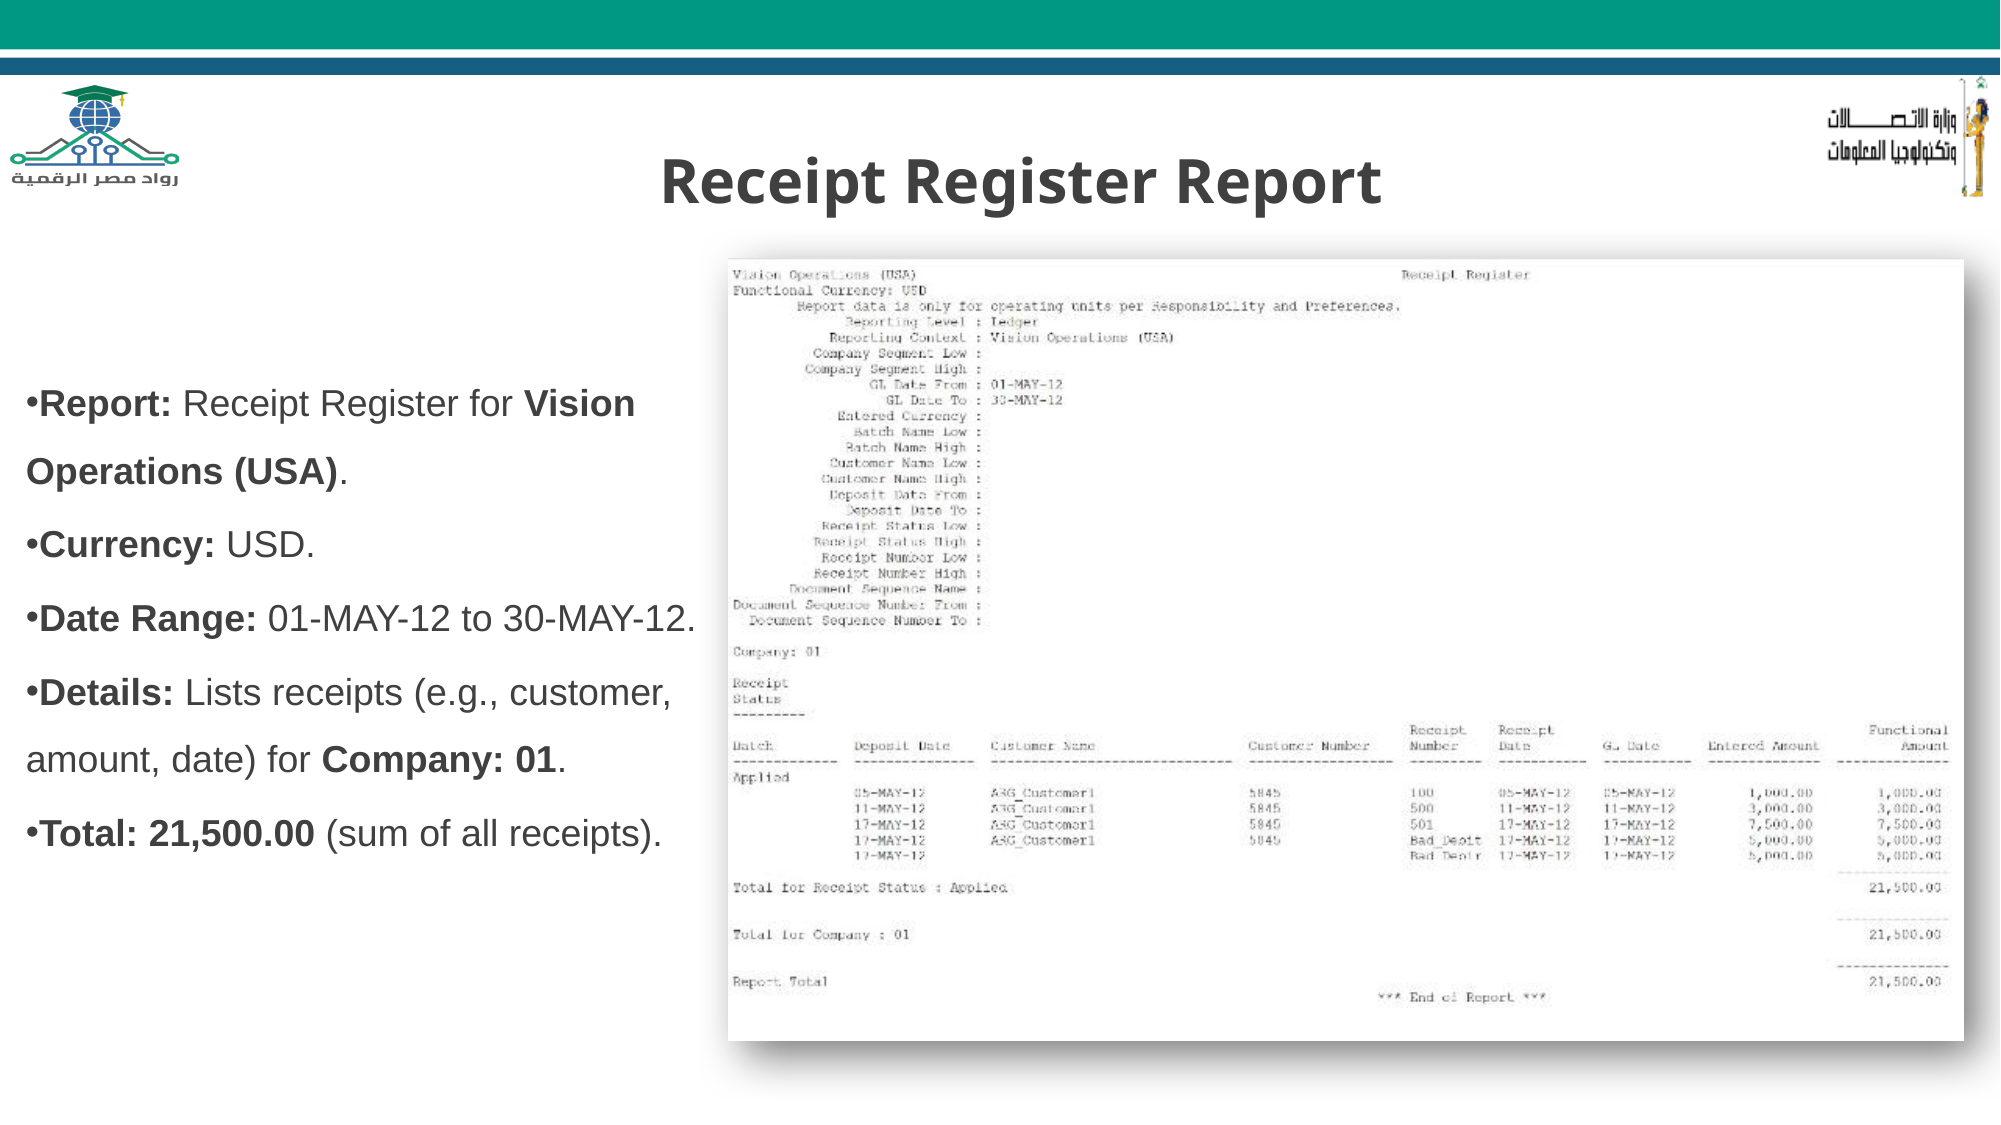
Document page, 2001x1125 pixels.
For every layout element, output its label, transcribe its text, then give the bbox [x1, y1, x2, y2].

text_box [0, 0, 2000, 51]
picture [727, 257, 1964, 1042]
text_box [0, 56, 2000, 77]
picture [1815, 57, 2000, 215]
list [10, 84, 180, 187]
title Receipt Register Report [644, 85, 1440, 225]
list Report: Receipt Register for Vision Operations (USA). Currency: USD. Date Range: 01-MAY-12 to 30-MAY-12. Details: Lists receipts (e.g., customer, amount, date) for Company: 01. Total: 21,500.00 (sum of all receipts). [10, 349, 711, 899]
